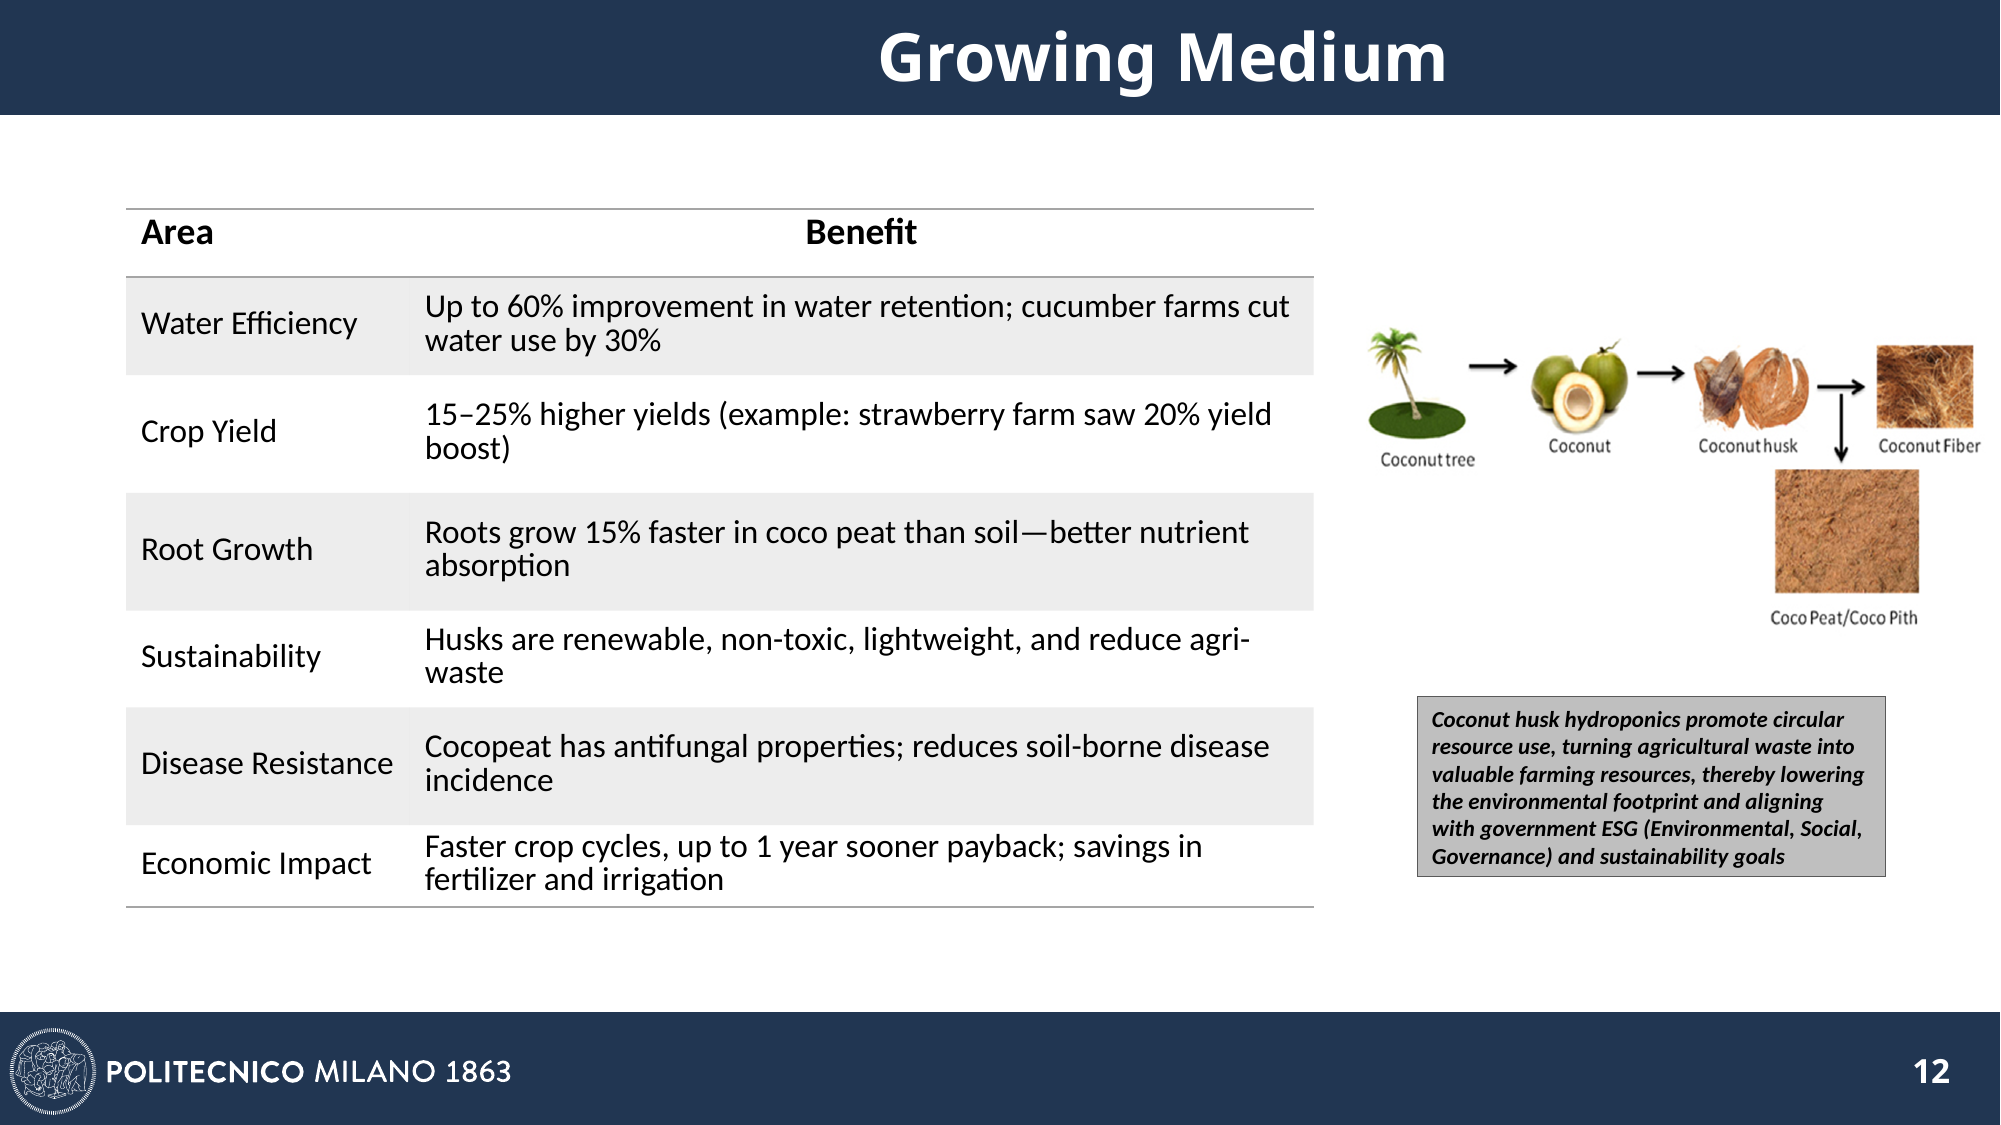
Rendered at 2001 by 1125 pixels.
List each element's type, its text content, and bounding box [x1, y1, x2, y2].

table_cell Up to 60% improvement in water retention; cucumber farms cut water use by 30% [410, 278, 1314, 375]
table_cell Water Efficiency [126, 278, 410, 375]
table_cell 15–25% higher yields (example: strawberry farm saw 20% yield boost) [410, 375, 1314, 493]
table_header Area [126, 210, 410, 276]
text_box Coconut husk hydroponics promote circular resource use, turning agricultural waste into valuable farming resources, thereby lowering the environmental footprint and aligning with government ESG (Environmental, Social, Governance) and sustainability goals [1417, 696, 1886, 877]
table_cell Disease Resistance [126, 707, 410, 825]
table_cell Crop Yield [126, 375, 410, 493]
table_cell Cocopeat has antifungal properties; reduces soil-borne disease incidence [410, 707, 1314, 825]
table_header Benefit [410, 210, 1314, 276]
table_cell Husks are renewable, non-toxic, lightweight, and reduce agri-waste [410, 611, 1314, 707]
picture [1366, 325, 1987, 638]
table_cell Roots grow 15% faster in coco peat than soil—better nutrient absorption [410, 493, 1314, 611]
table_cell Root Growth [126, 493, 410, 611]
table_cell Economic Impact [126, 825, 410, 906]
table_cell Sustainability [126, 611, 410, 707]
slide_number 12 [1806, 1043, 1966, 1104]
title Growing Medium [17, 14, 2000, 104]
table_cell Faster crop cycles, up to 1 year sooner payback; savings in fertilizer and irrigation [410, 825, 1314, 906]
